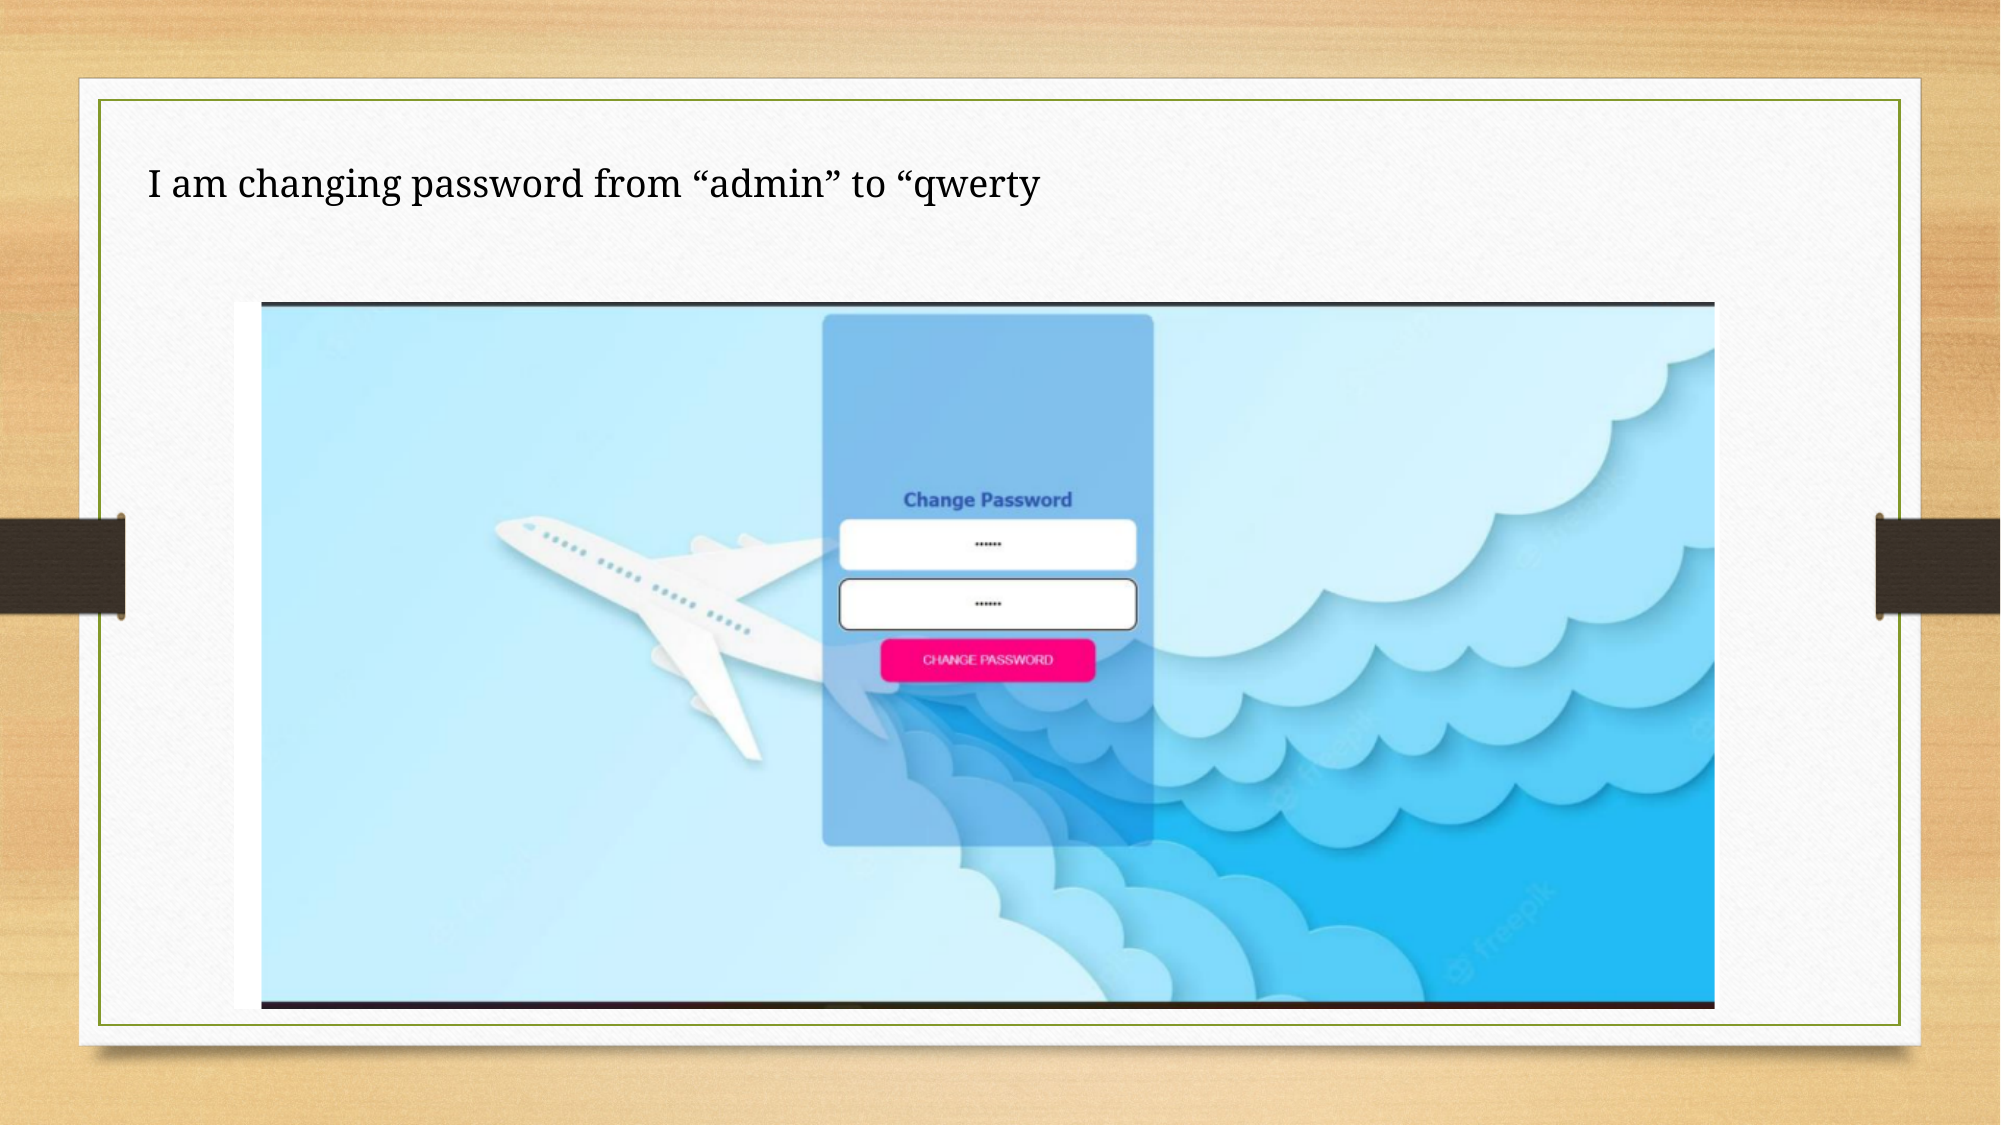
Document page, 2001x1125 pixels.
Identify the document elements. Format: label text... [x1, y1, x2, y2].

picture [0, 0, 2001, 1125]
text_box I am changing password from “admin” to “qwerty [133, 152, 1057, 212]
